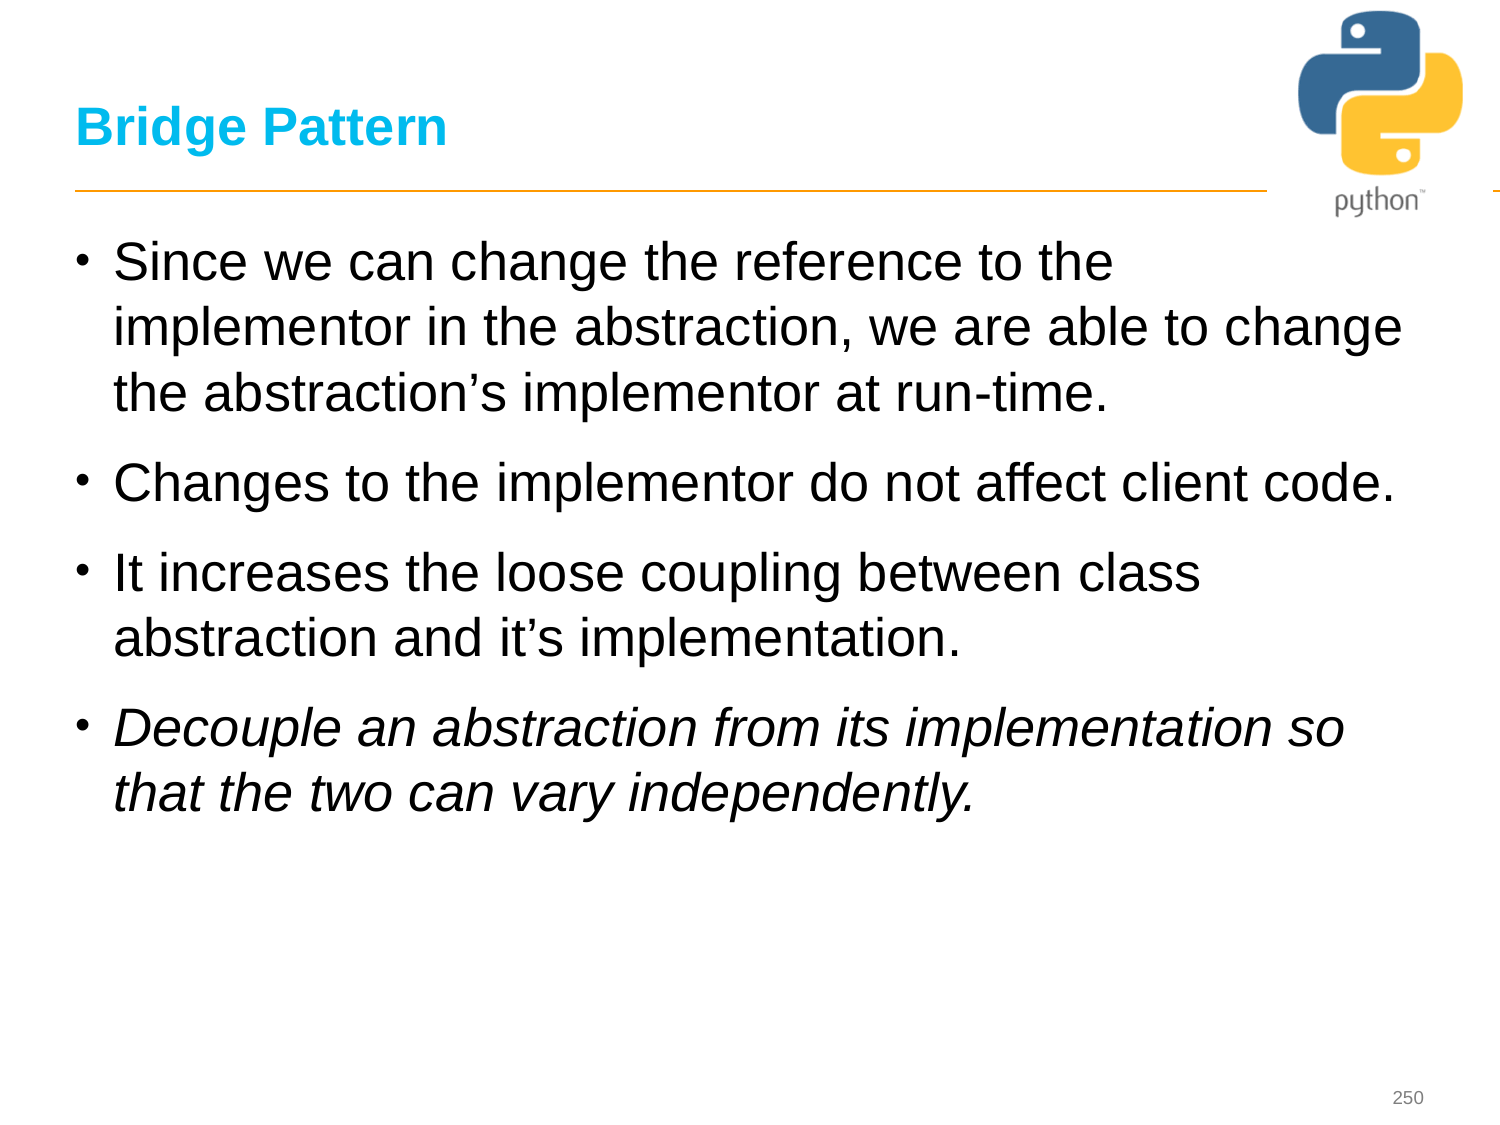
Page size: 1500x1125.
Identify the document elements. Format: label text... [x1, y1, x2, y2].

picture [1267, 5, 1493, 222]
list Since we can change the reference to the implementor in the abstraction, we are able to change the abstraction’s implementor at run-time. Changes to the implementor do not affect client code. It increases the loose coupling between class abstraction and it’s implementation. Decouple an abstraction from its implementation so that the two can vary independently. [75, 226, 1425, 1018]
title Bridge Pattern [75, 27, 1422, 157]
